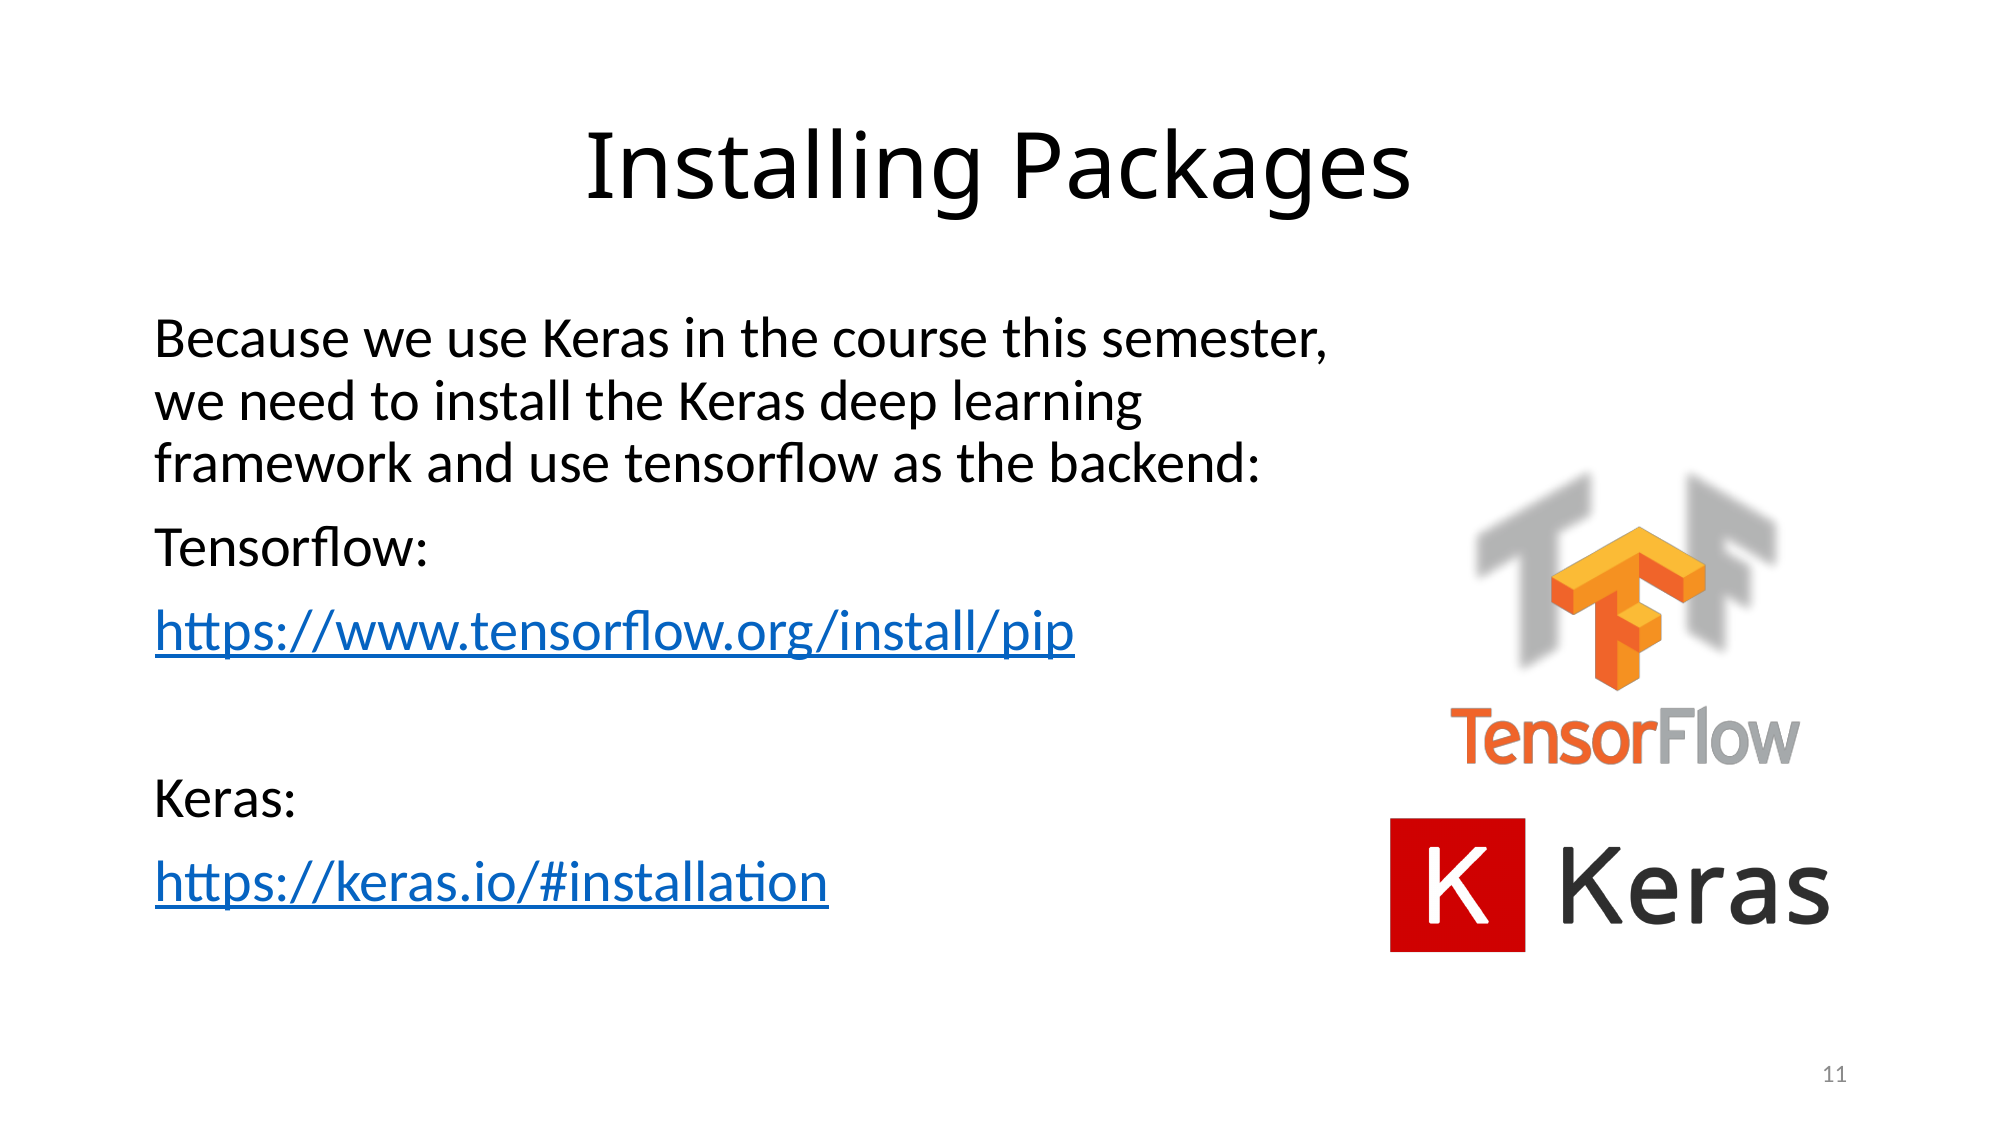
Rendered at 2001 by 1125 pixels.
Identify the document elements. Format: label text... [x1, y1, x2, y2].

title Installing Packages [137, 59, 1863, 278]
slide_number 11 [1412, 1042, 1863, 1103]
picture [1387, 816, 1861, 954]
list Because we use Keras in the course this semester, we need to install the Keras deep learning framework and use tensorflow as the backend: Tensorflow: https://www.tensorflow.org/install/pip Keras: https://keras.io/#installation [137, 299, 1402, 1006]
picture [1440, 463, 1808, 777]
